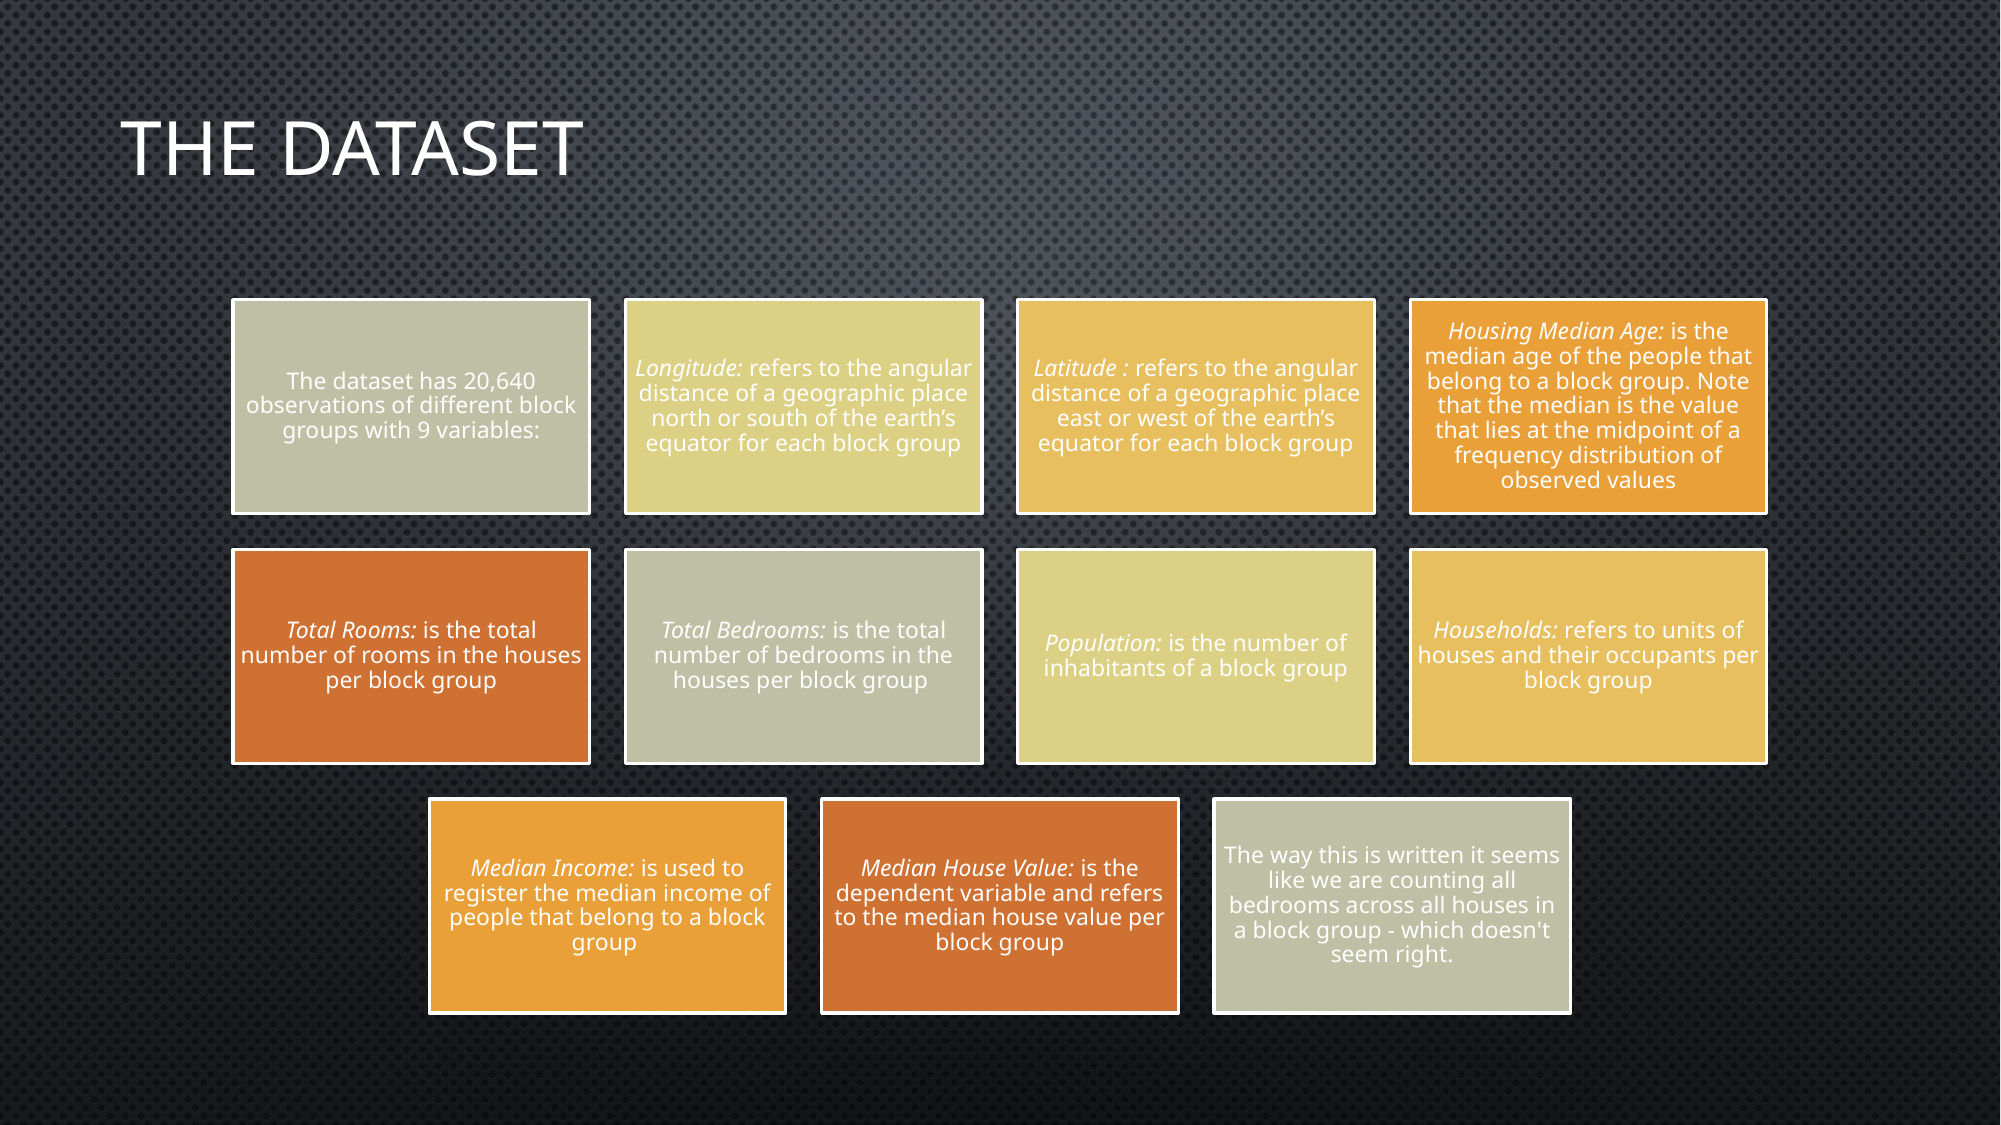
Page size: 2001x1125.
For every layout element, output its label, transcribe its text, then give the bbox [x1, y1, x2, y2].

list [137, 299, 1863, 1014]
title the Dataset [105, 52, 1895, 240]
